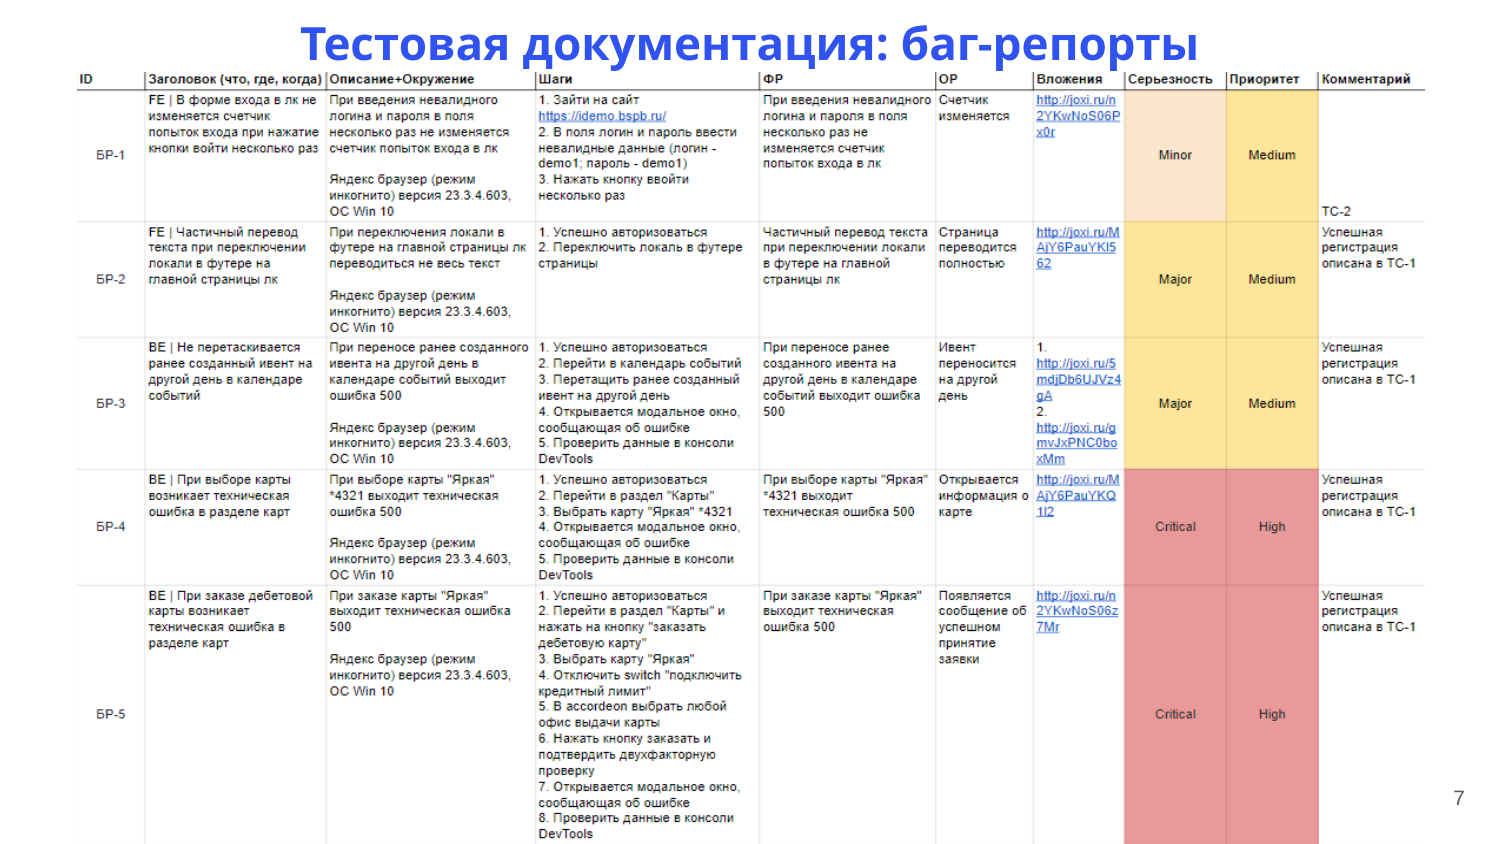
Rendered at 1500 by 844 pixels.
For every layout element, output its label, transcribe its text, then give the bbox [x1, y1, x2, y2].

picture [76, 72, 1425, 844]
title Тестовая документация: баг-репорты [0, 0, 1500, 94]
slide_number 7 [1430, 771, 1480, 824]
